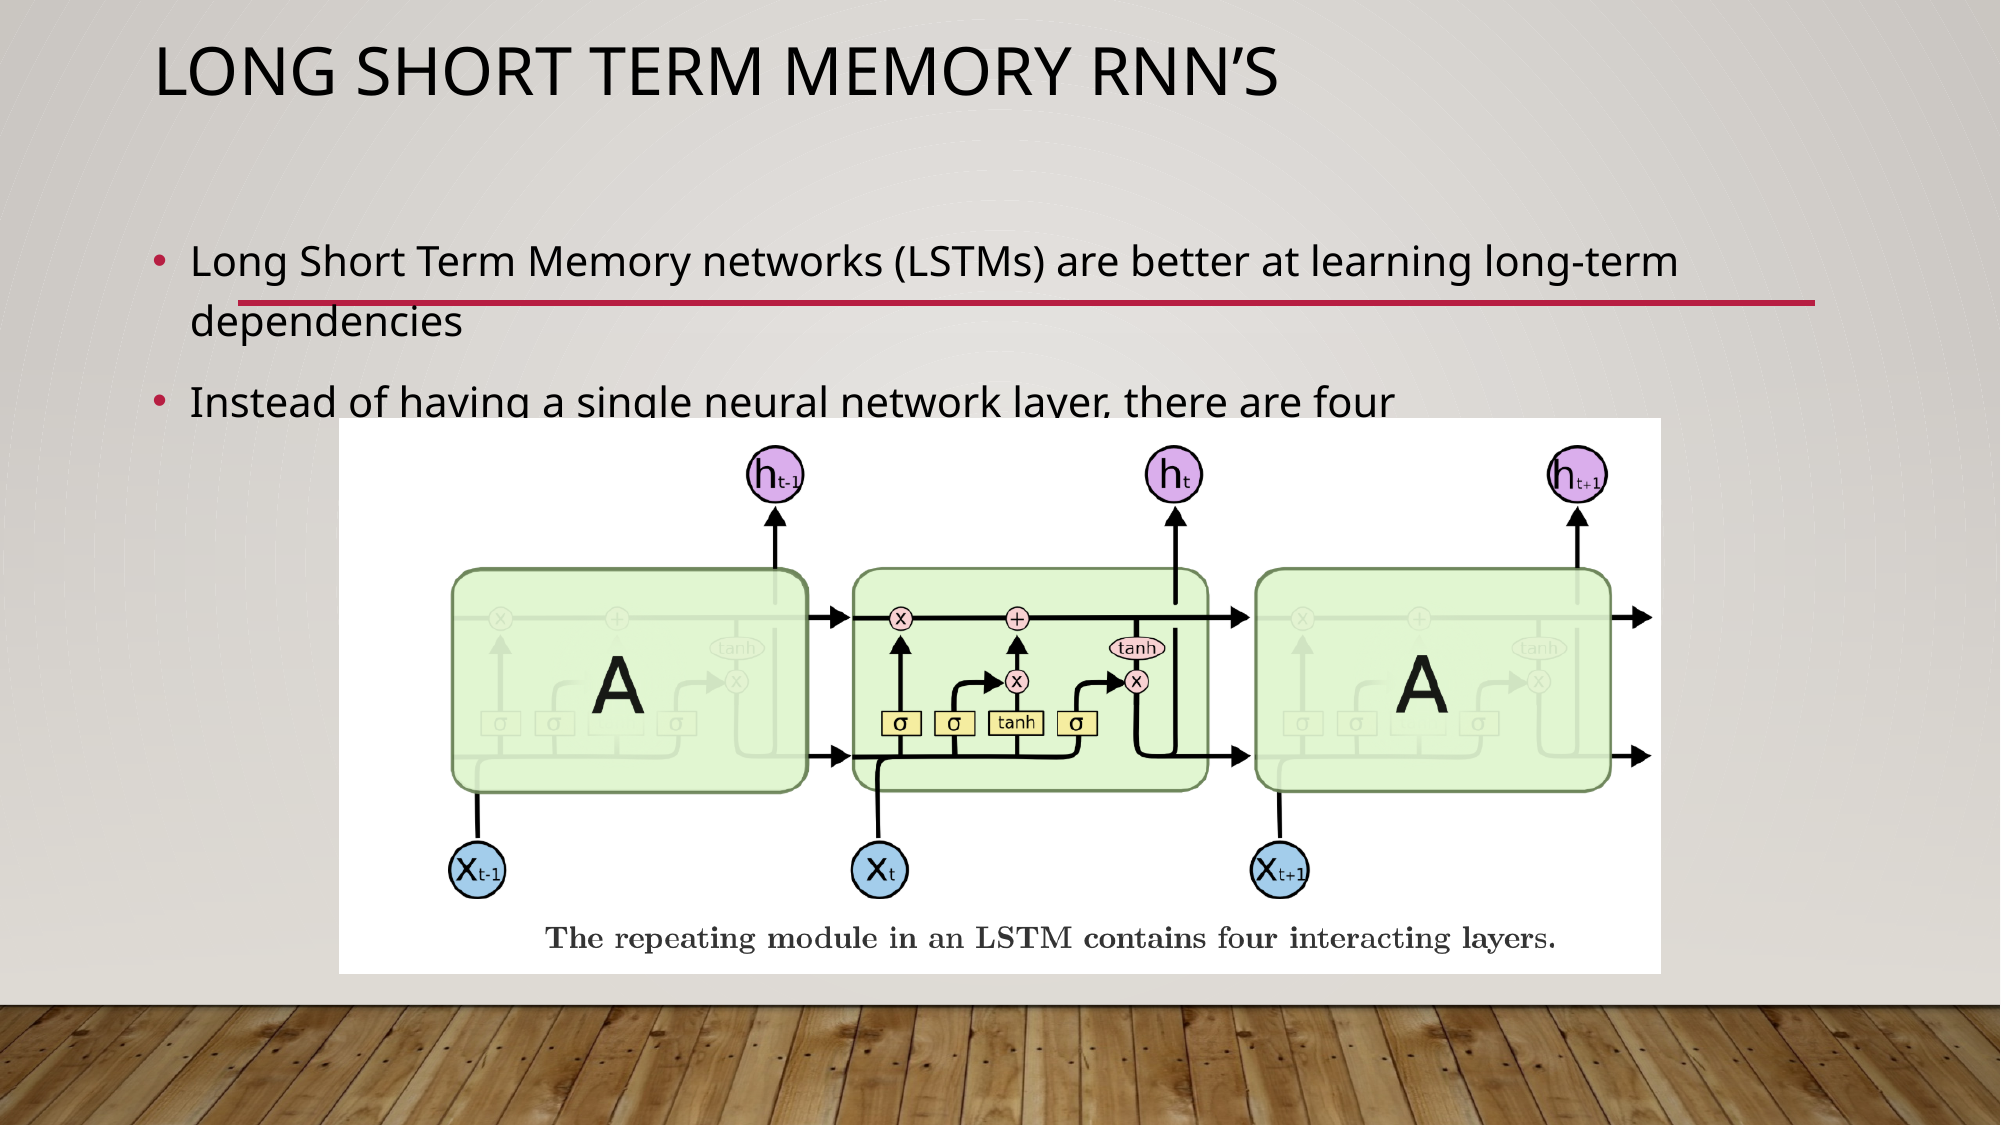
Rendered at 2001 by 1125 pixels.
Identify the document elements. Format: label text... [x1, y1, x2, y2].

title Long Short Term Memory RNN’s [138, 30, 1864, 218]
picture [0, 1005, 2000, 1125]
picture [338, 418, 1662, 974]
list Long Short Term Memory networks (LSTMs) are better at learning long-term dependencies Instead of having a single neural network layer, there are four [137, 217, 1863, 974]
